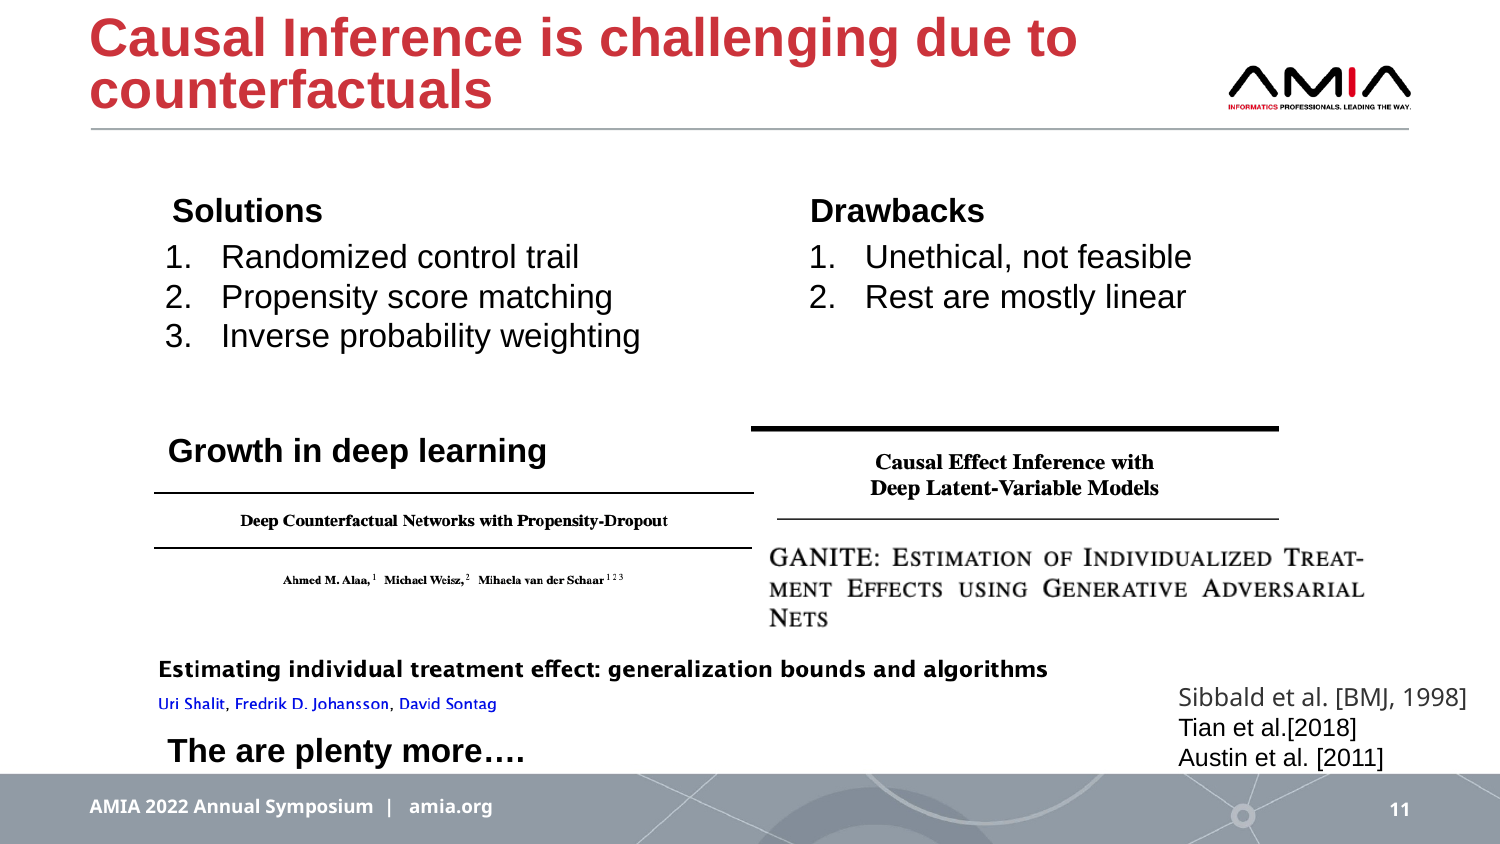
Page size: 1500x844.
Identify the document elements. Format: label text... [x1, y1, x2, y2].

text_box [149, 181, 890, 364]
text_box The are plenty more…. [152, 729, 541, 777]
footer AMIA 2022 Annual Symposium | amia.org [89, 798, 915, 816]
picture [0, 0, 1500, 844]
slide_number 11 [1098, 798, 1412, 822]
text_box Sibbald et al. [BMJ, 1998] Tian et al.[2018] Austin et al. [2011] [1163, 674, 1483, 779]
text_box Drawbacks [890, 182, 1001, 227]
text_box Unethical, not feasible Rest are mostly linear [893, 227, 1500, 323]
text_box Growth in deep learning [153, 421, 563, 474]
title Causal Inference is challenging due to counterfactuals [89, 13, 1203, 119]
